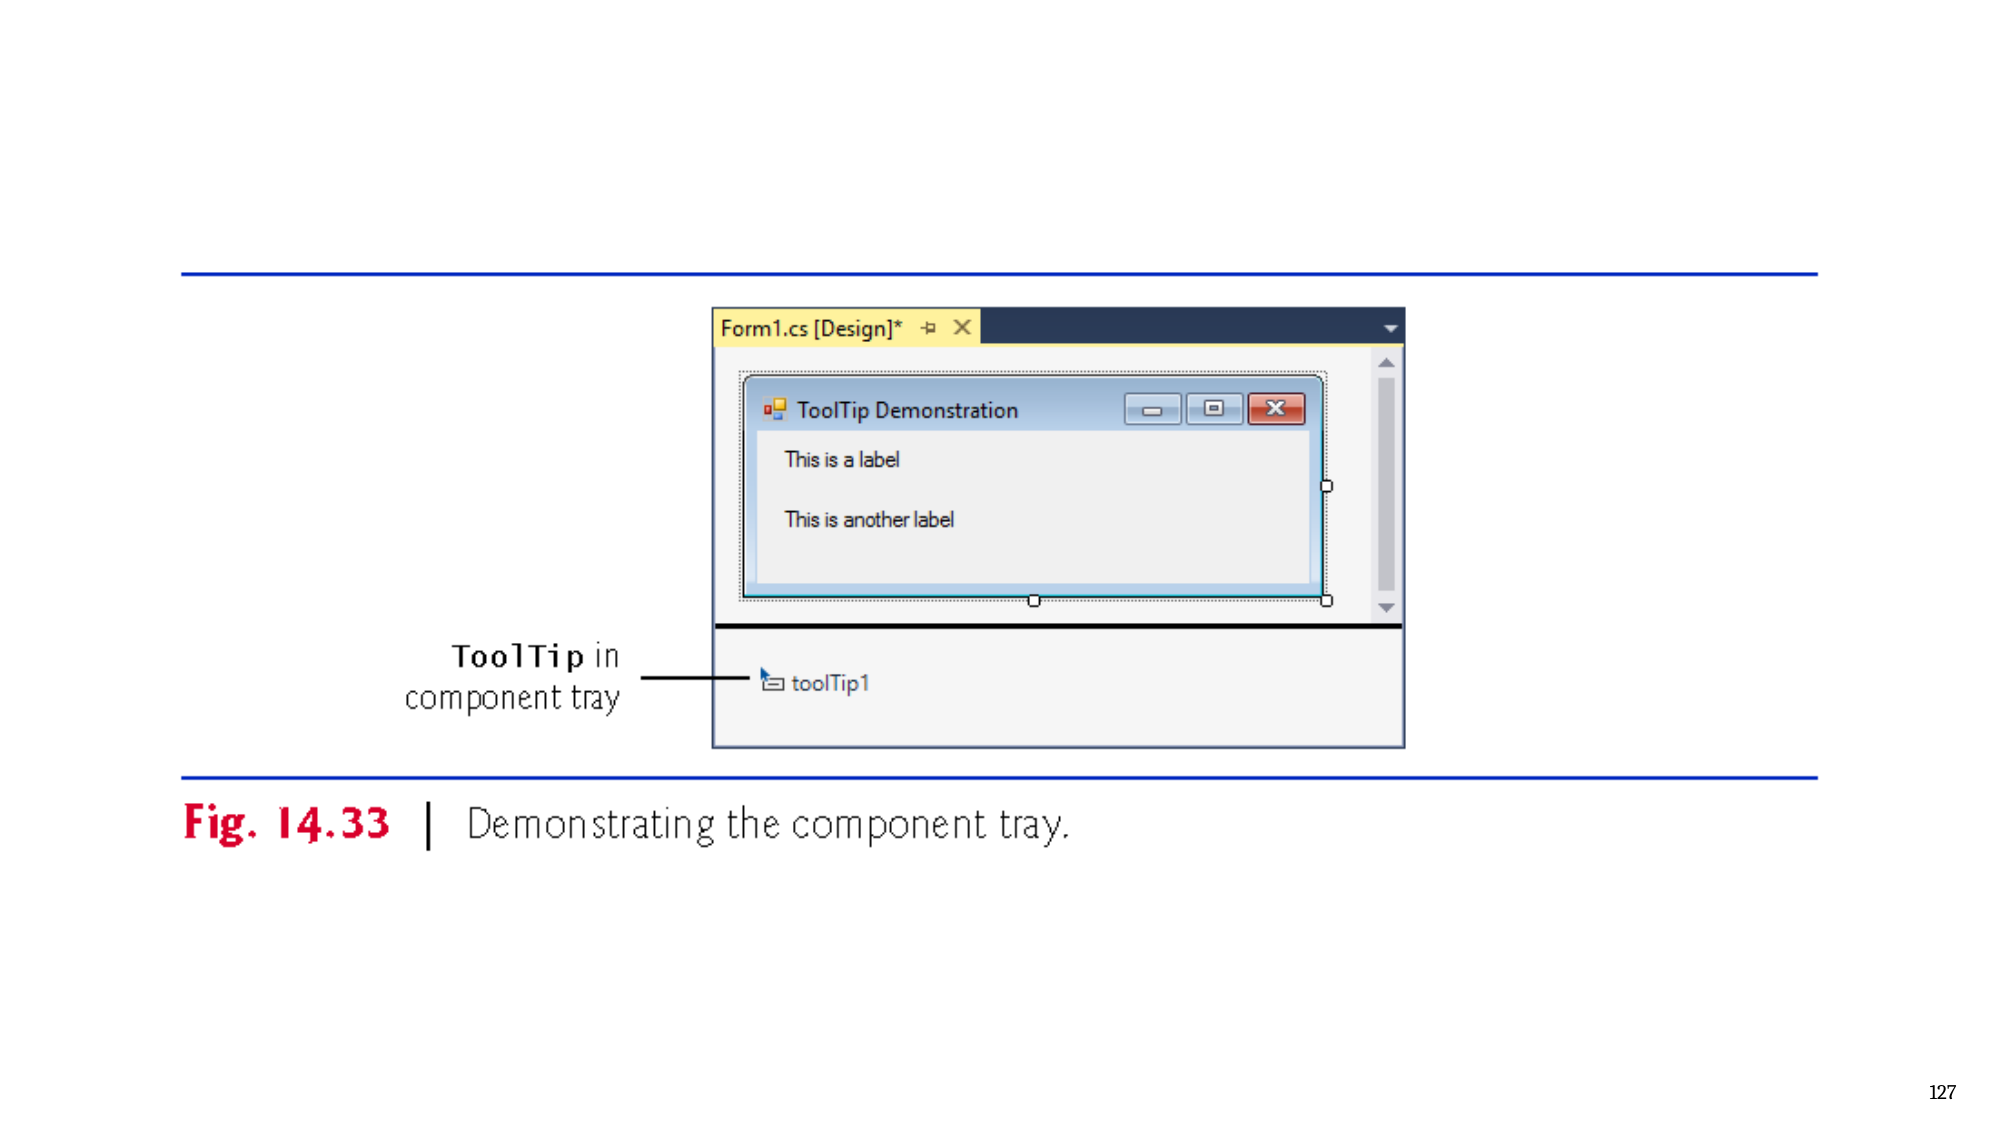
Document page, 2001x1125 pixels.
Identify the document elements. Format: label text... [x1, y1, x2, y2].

slide_number 127 [1891, 1051, 1972, 1112]
picture [0, 91, 2000, 1033]
